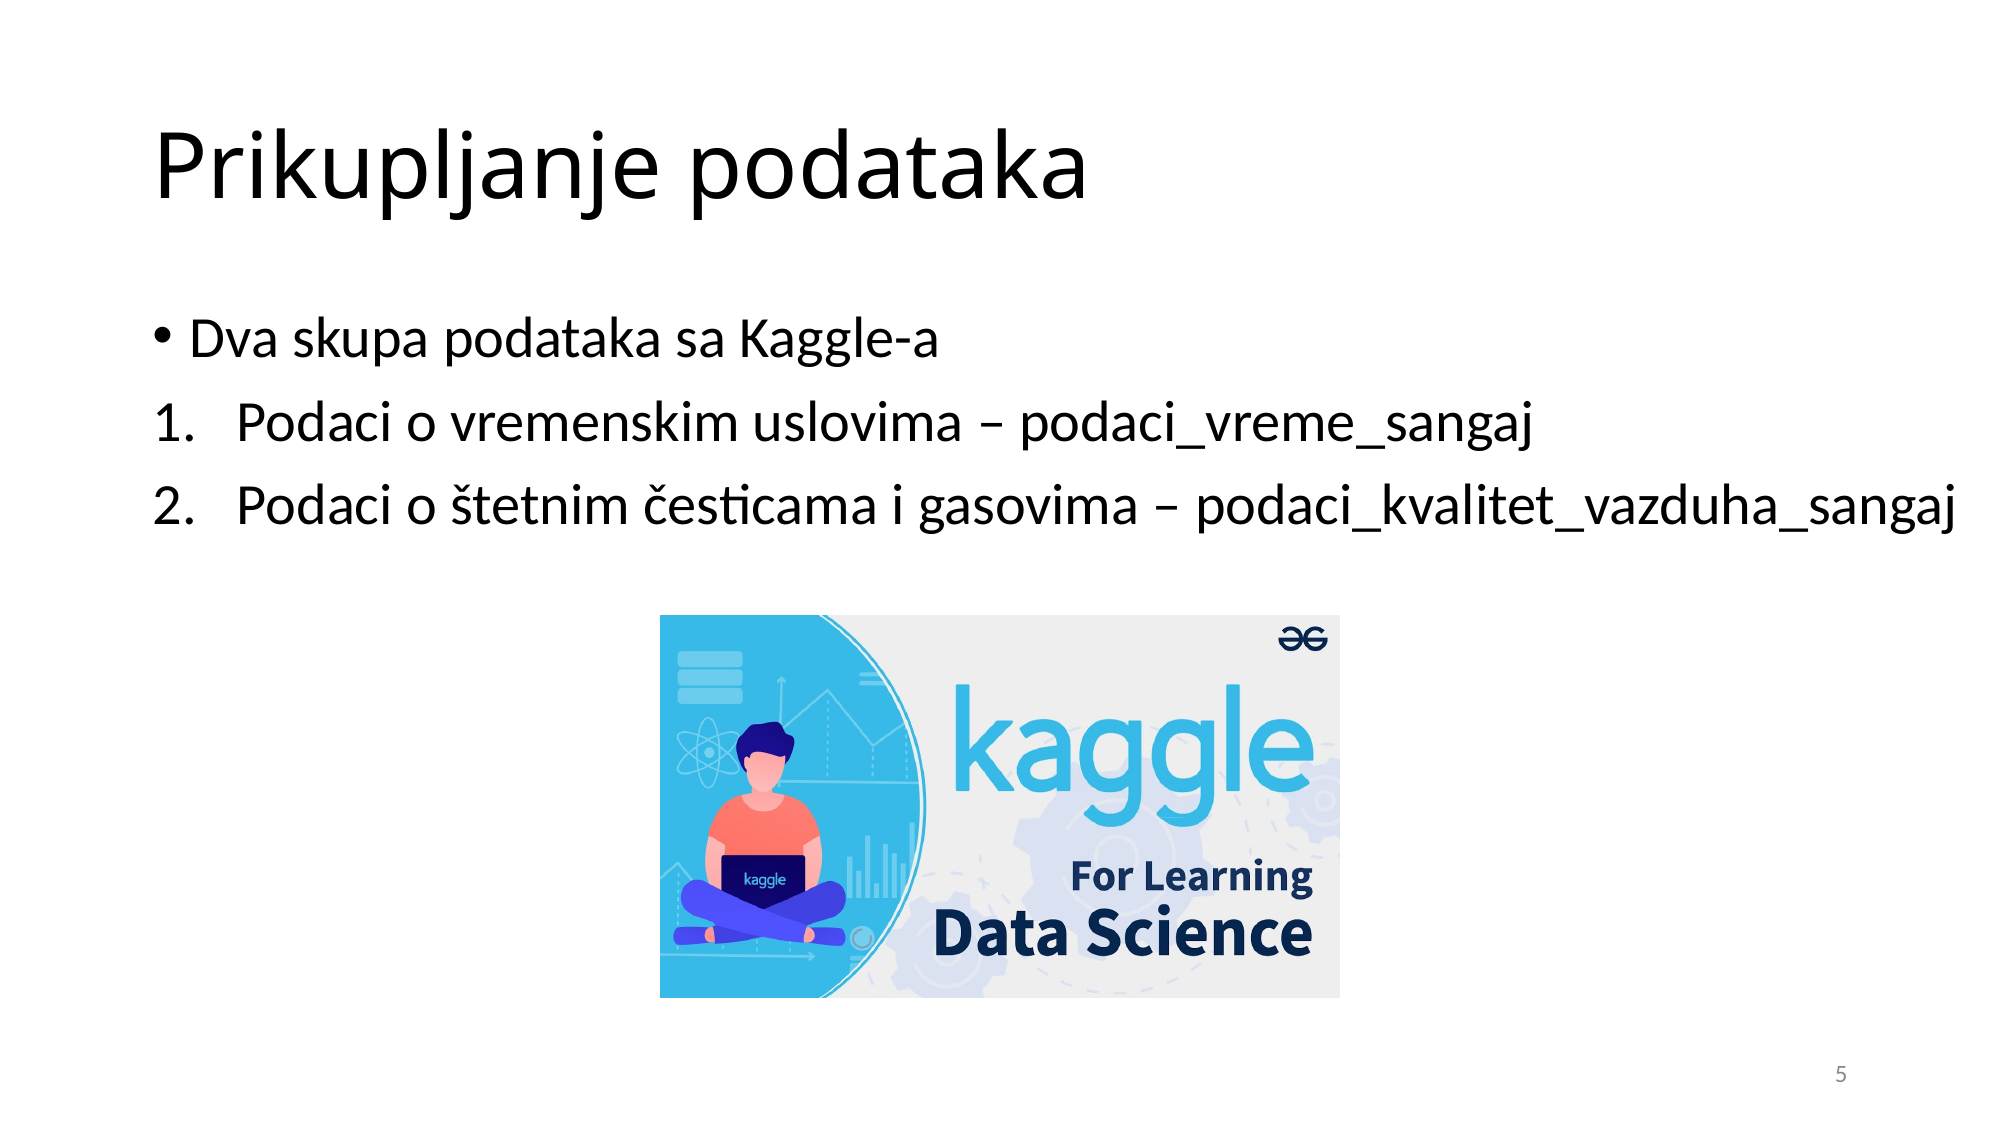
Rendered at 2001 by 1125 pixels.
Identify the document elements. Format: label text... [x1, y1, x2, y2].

list Dva skupa podataka sa Kaggle-a Podaci o vremenskim uslovima – podaci_vreme_sangaj Podaci o štetnim česticama i gasovima – podaci_kvalitet_vazduha_sangaj [137, 299, 1979, 1014]
picture [660, 615, 1340, 998]
slide_number 5 [1412, 1042, 1863, 1103]
title Prikupljanje podataka [137, 59, 1863, 278]
